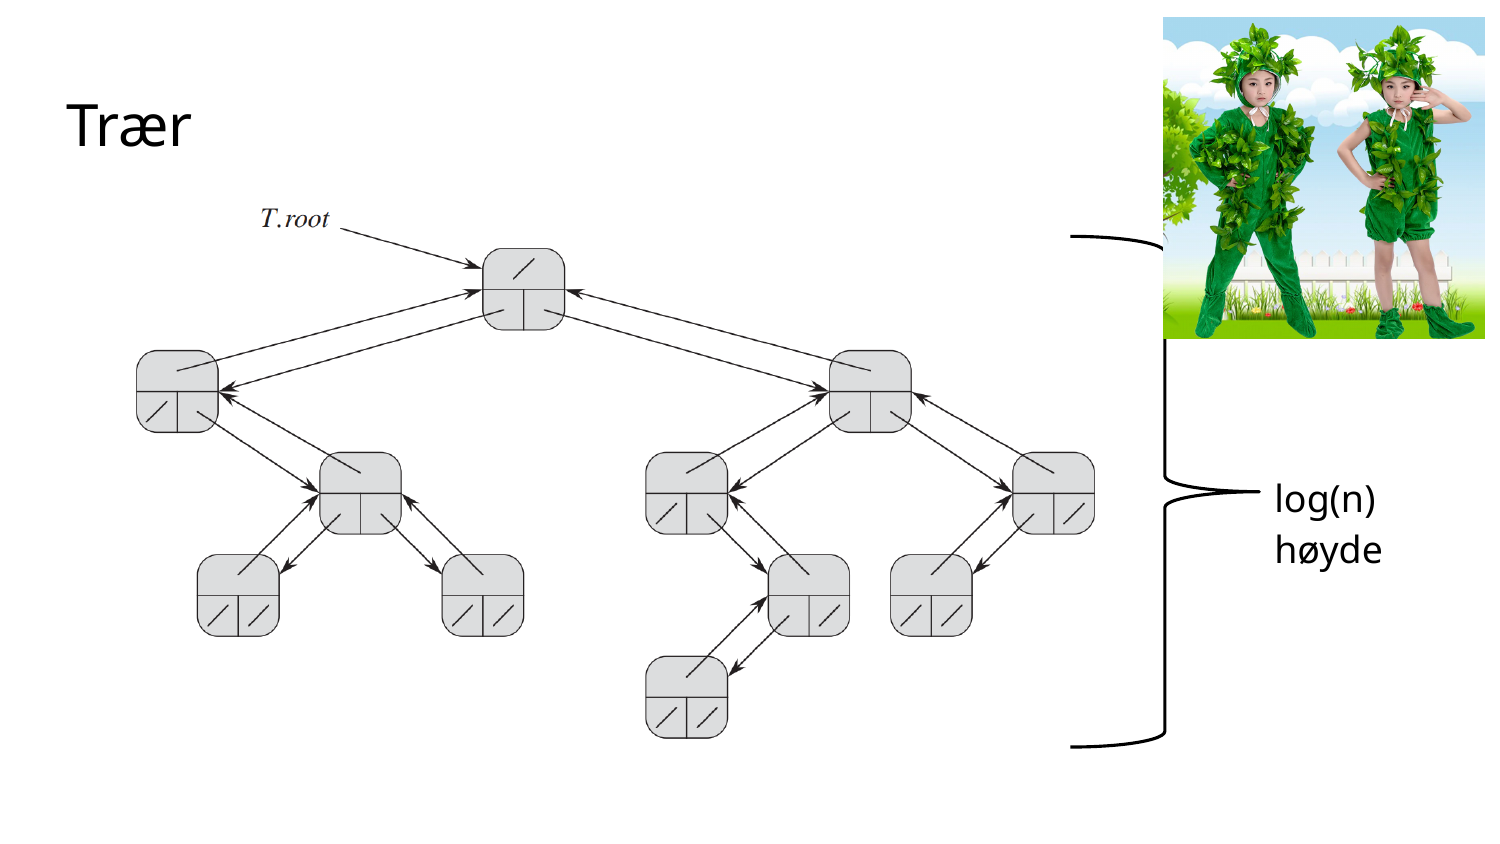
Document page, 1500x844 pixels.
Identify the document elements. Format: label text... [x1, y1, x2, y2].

list log(n) høyde [1259, 452, 1499, 531]
title Trær [51, 72, 1158, 167]
picture [1163, 17, 1485, 339]
picture [119, 191, 1106, 748]
text_box [1110, 237, 1260, 746]
